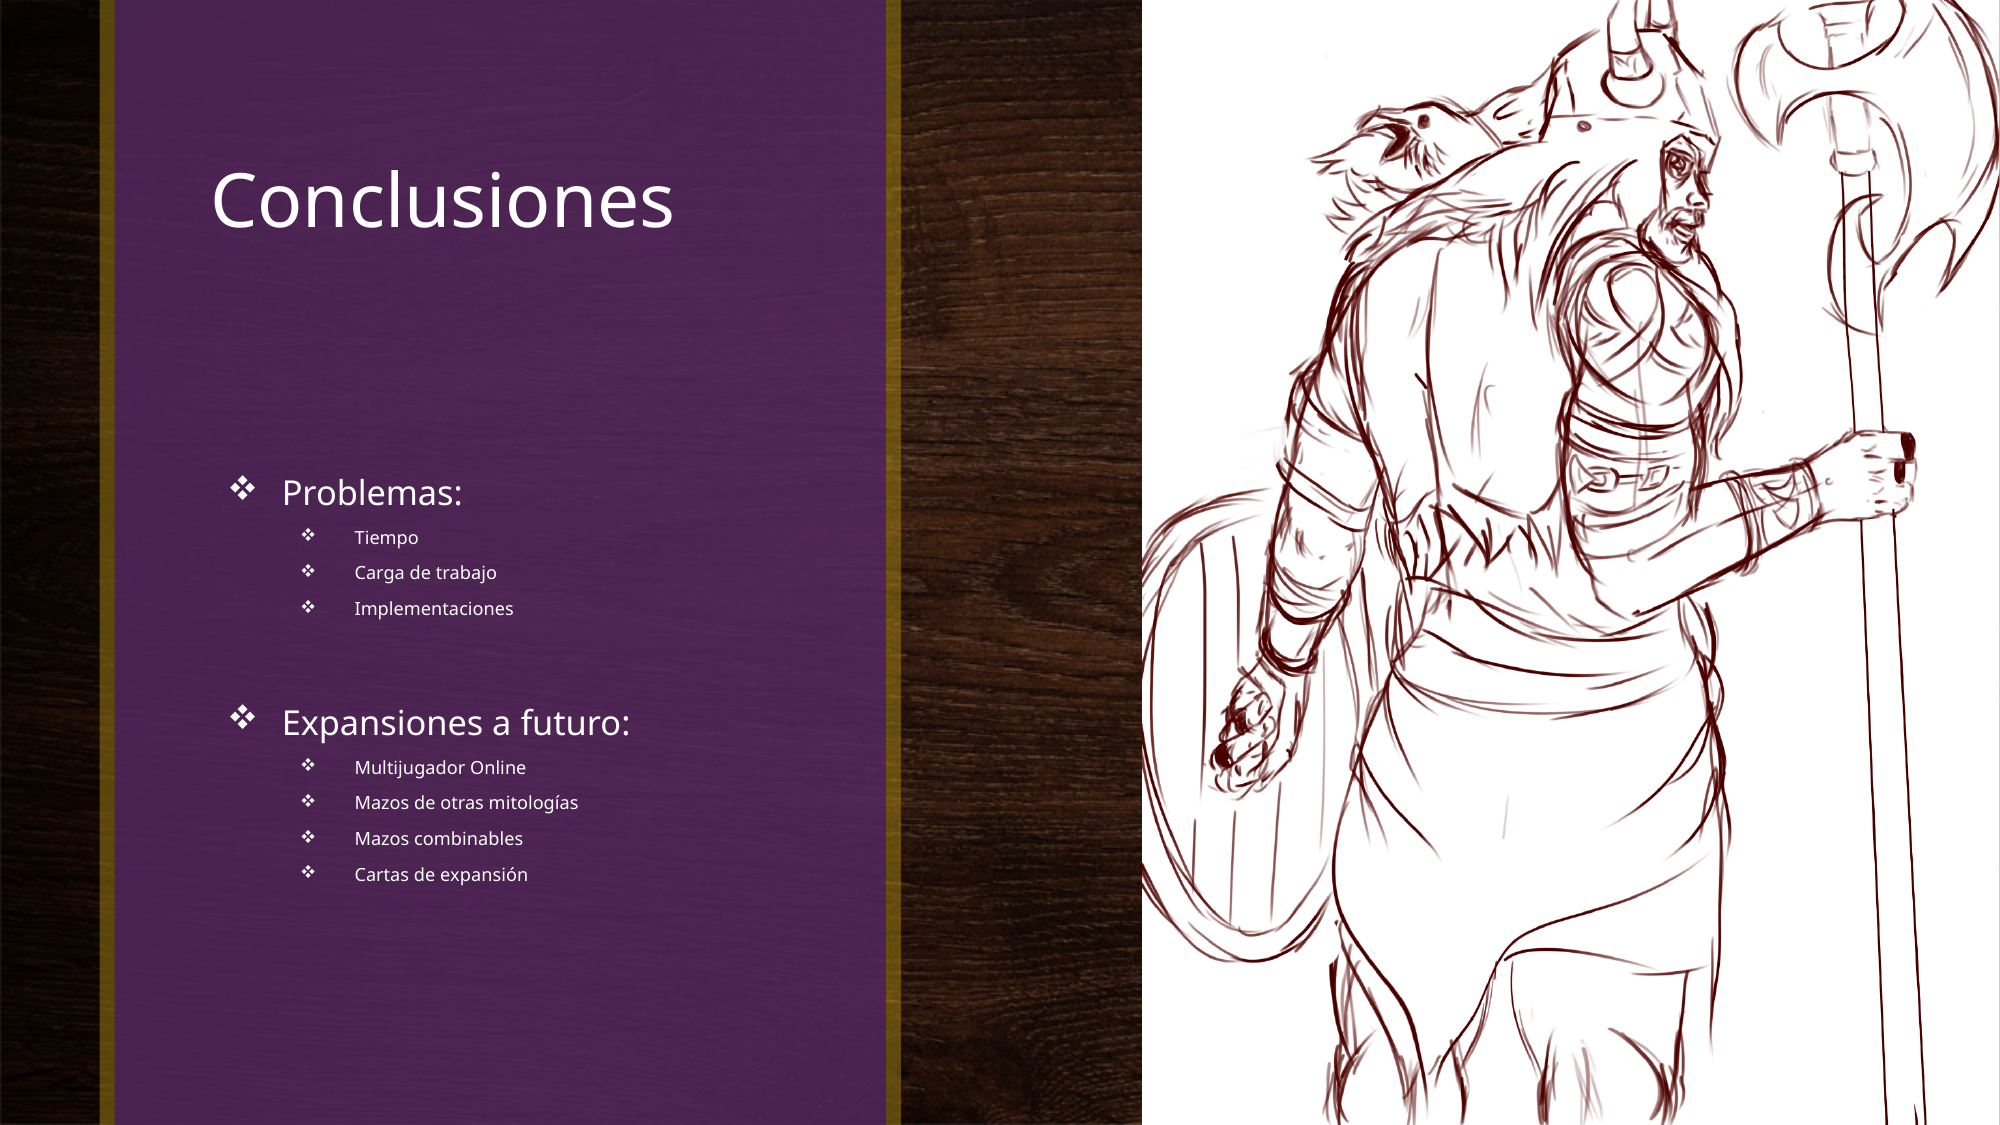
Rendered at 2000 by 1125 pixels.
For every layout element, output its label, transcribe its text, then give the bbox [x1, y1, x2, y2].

picture [901, 0, 2000, 1125]
title Conclusiones [194, 120, 894, 252]
picture [0, 0, 99, 1125]
list Problemas: Tiempo Carga de trabajo Implementaciones Expansiones a futuro: Multijugador Online Mazos de otras mitologías Mazos combinables Cartas de expansión [212, 468, 800, 894]
